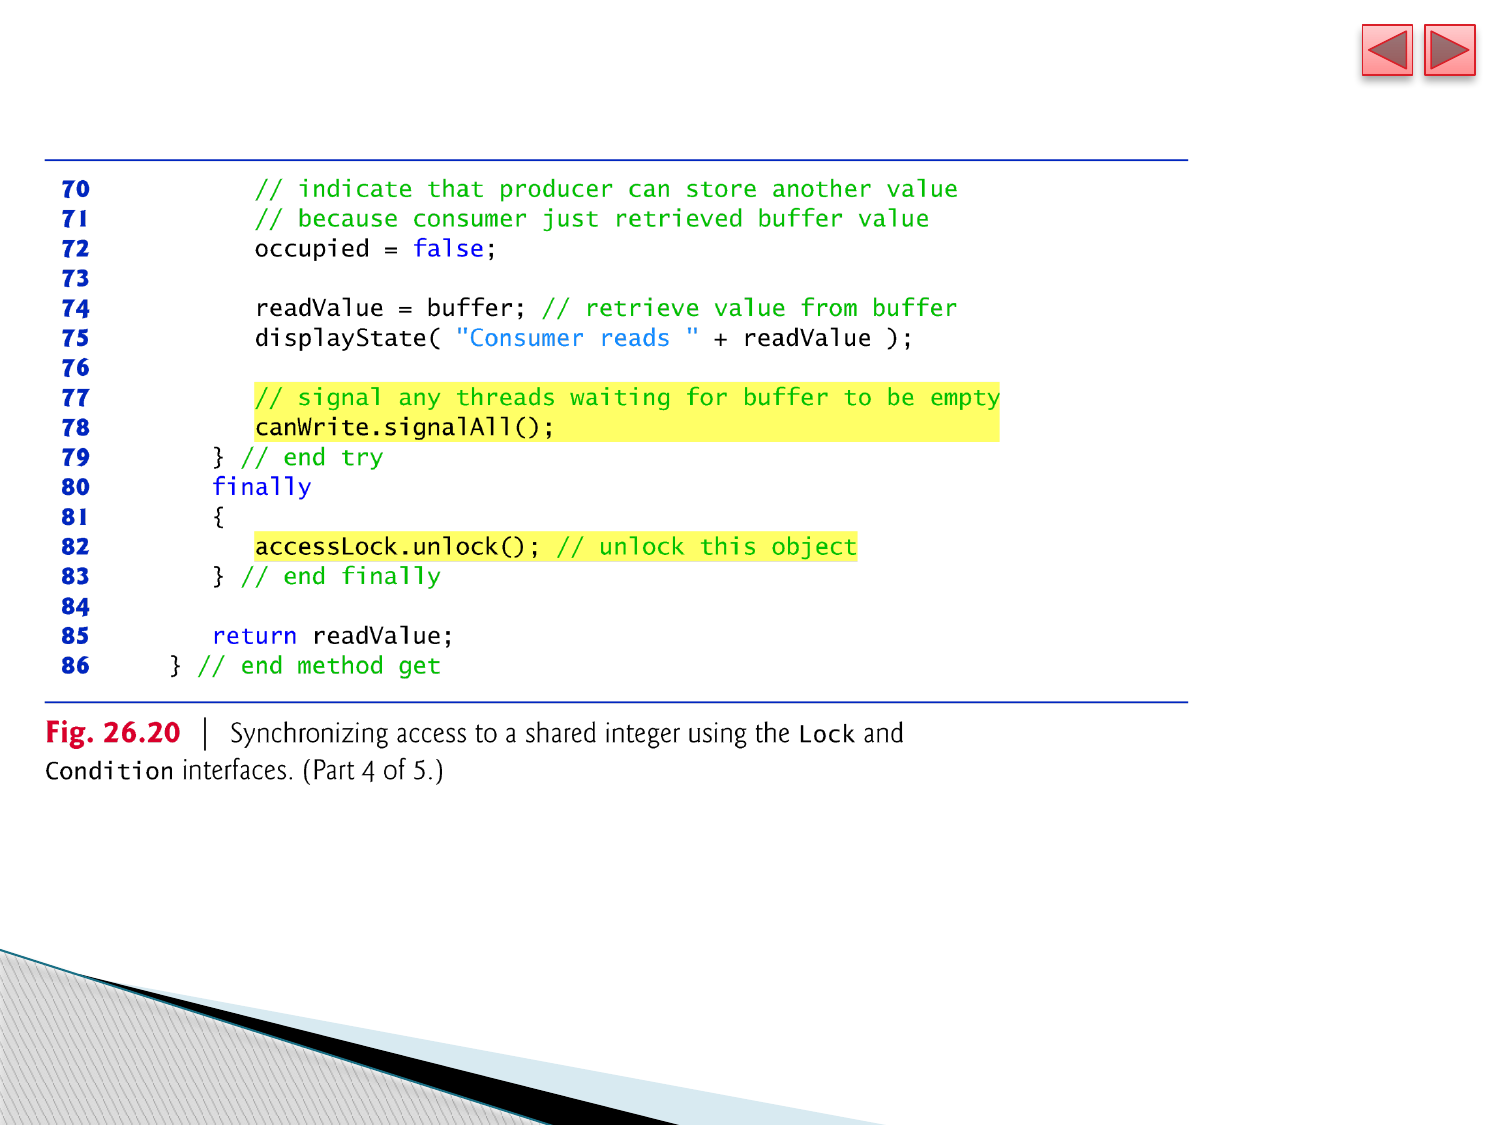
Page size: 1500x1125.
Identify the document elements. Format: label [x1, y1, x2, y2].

picture [0, 106, 1500, 1018]
